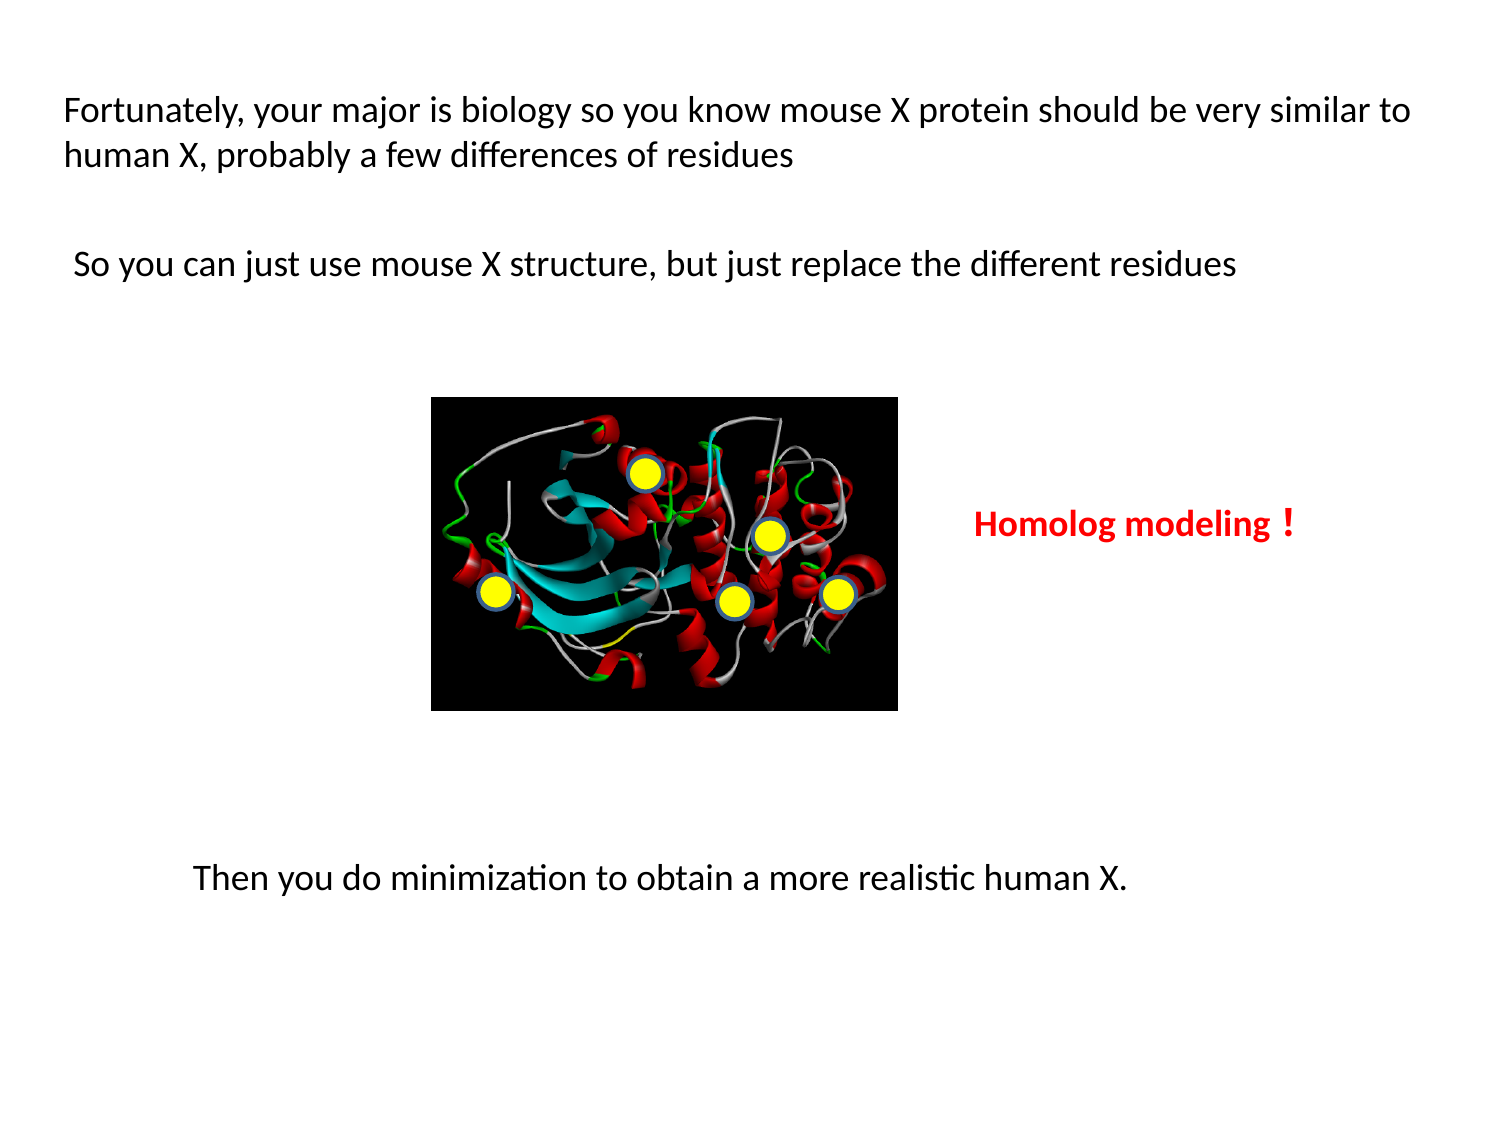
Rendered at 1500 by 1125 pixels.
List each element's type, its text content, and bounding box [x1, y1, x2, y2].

text_box Then you do minimization to obtain a more realistic human X. [178, 845, 1145, 906]
text_box So you can just use mouse X structure, but just replace the different residues [58, 231, 1262, 292]
text_box Fortunately, your major is biology so you know mouse X protein should be very similar to human X, probably a few differences of residues [48, 78, 1429, 183]
picture [430, 397, 898, 711]
text_box Homolog modeling！ [959, 491, 1332, 552]
